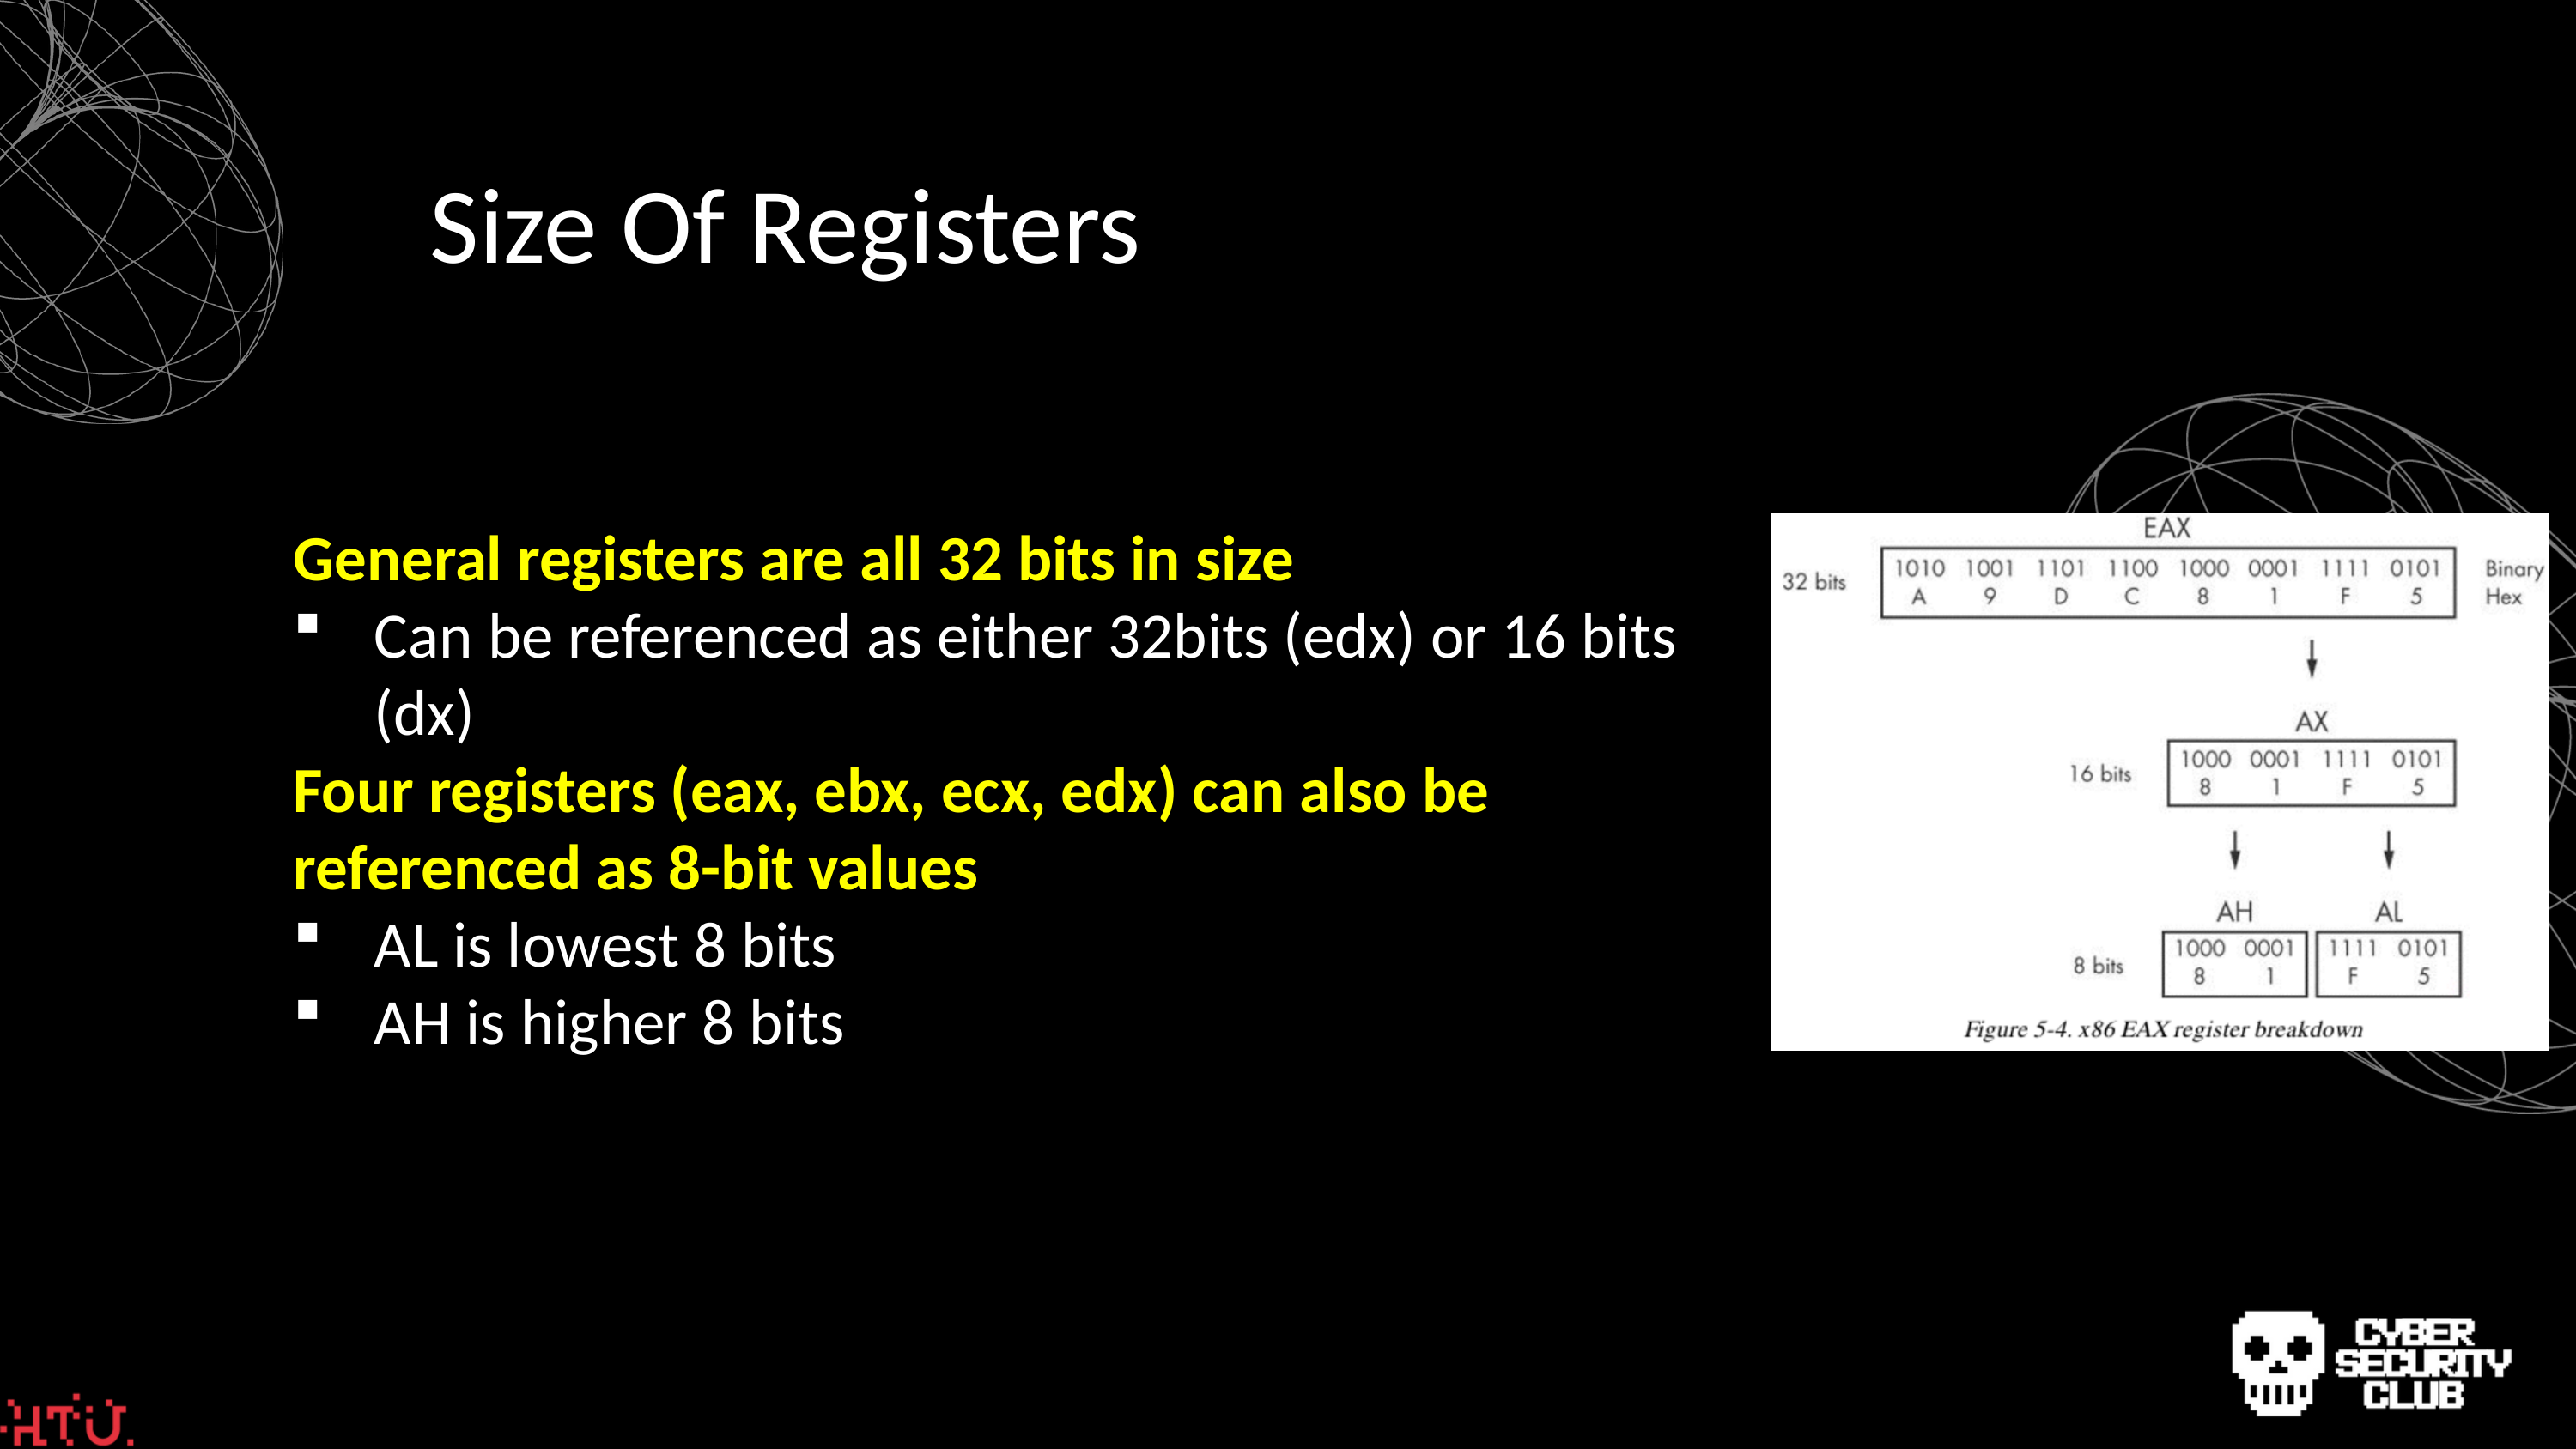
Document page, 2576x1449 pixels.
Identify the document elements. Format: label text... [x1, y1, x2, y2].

text_box [2038, 393, 2576, 1114]
text_box Size Of Registers [417, 149, 1705, 291]
picture [1771, 513, 2549, 1052]
text_box [2224, 1303, 2516, 1421]
text_box [0, 1353, 134, 1449]
text_box General registers are all 32 bits in size Can be referenced as either 32bits (edx) or 16 bits (dx) Four registers (eax, ebx, ecx, edx) can also be referenced as 8-bit values AL is lowest 8 bits AH is higher 8 bits [280, 509, 1706, 1064]
text_box [0, 0, 283, 424]
